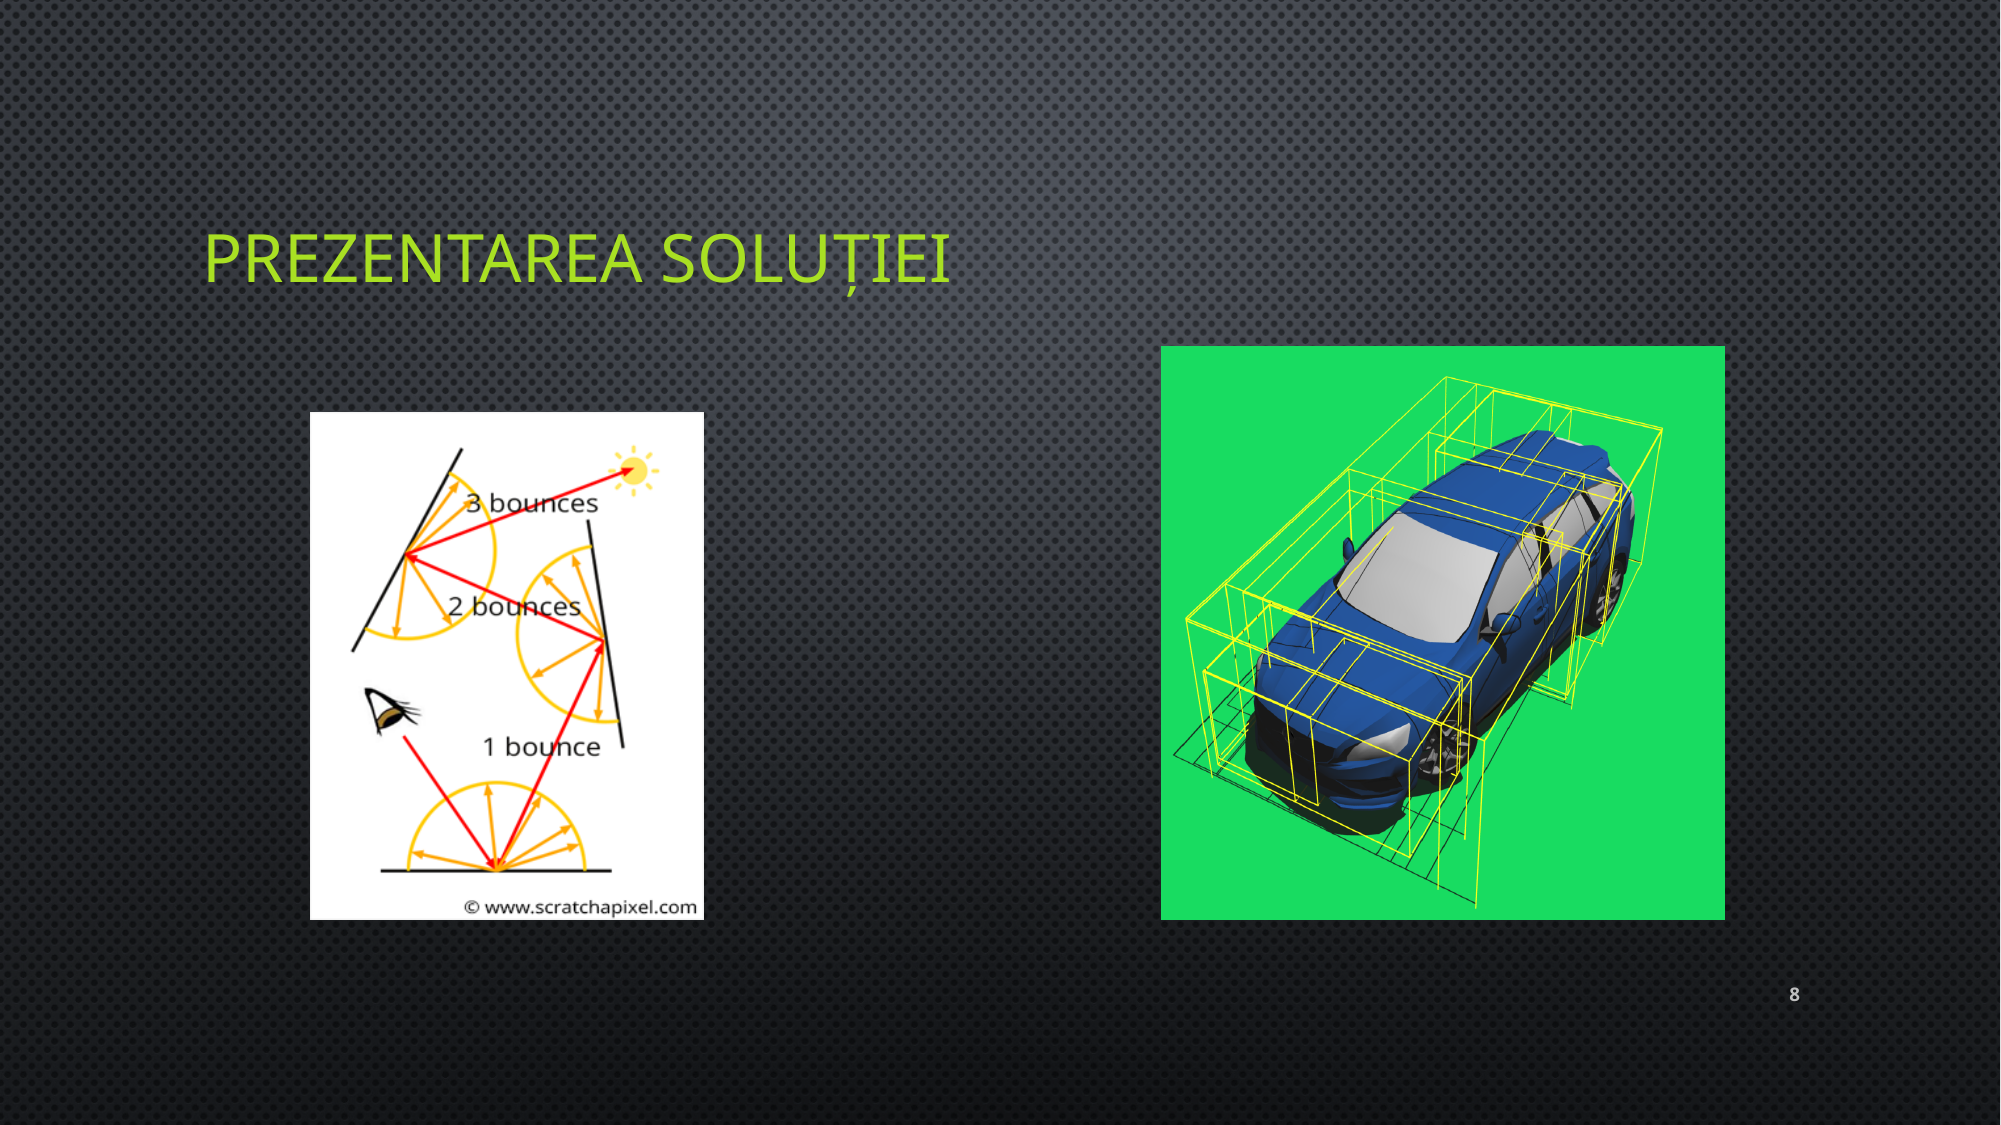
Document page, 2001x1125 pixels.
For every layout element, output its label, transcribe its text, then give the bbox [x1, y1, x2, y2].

picture [1161, 346, 1725, 920]
title Prezentarea soluȚiei [187, 99, 1813, 413]
picture [310, 412, 705, 920]
slide_number 8 [1724, 965, 1816, 1025]
